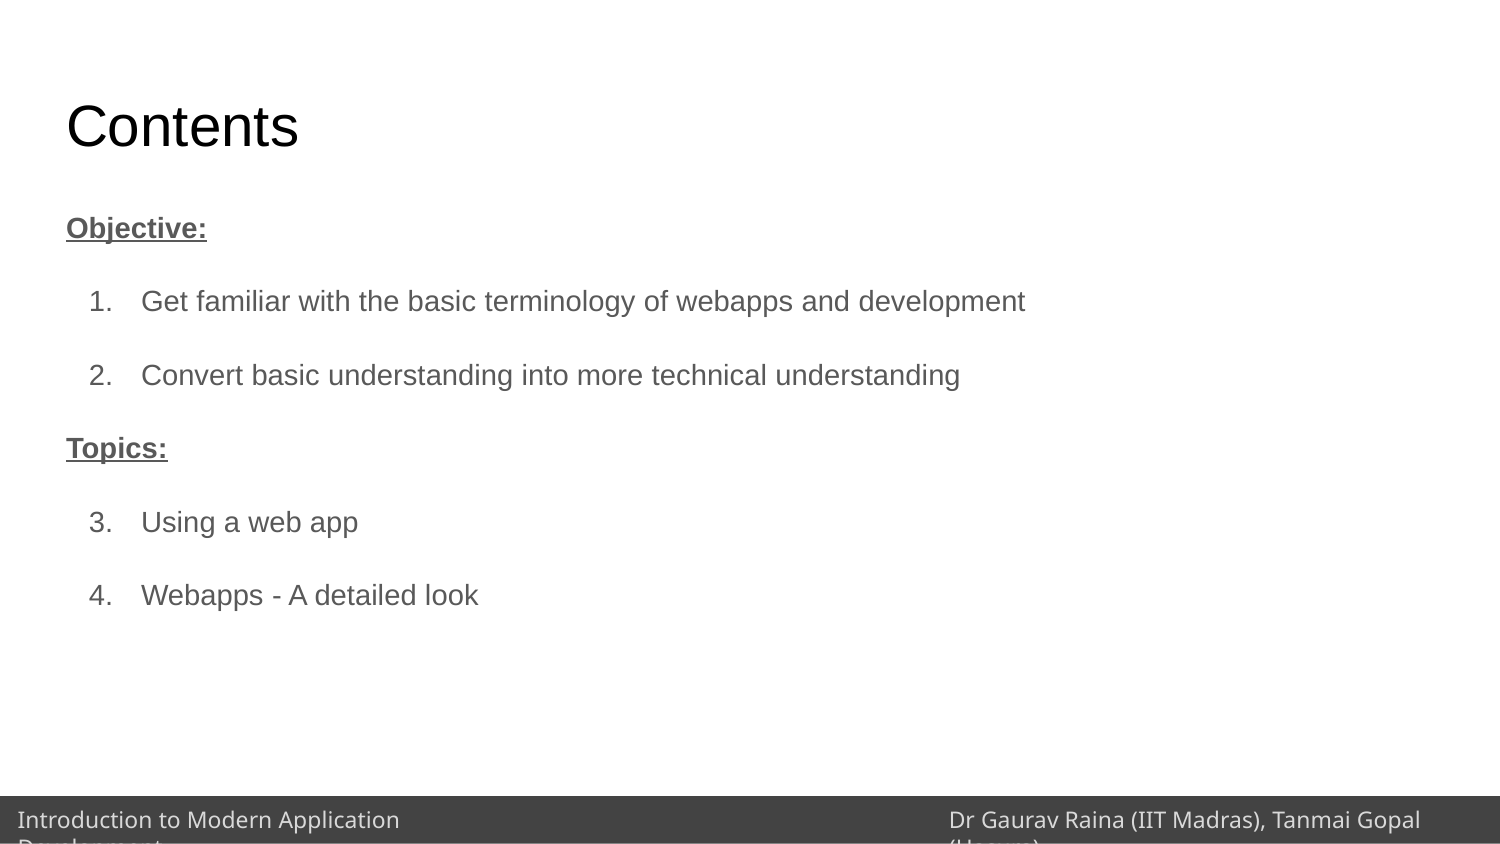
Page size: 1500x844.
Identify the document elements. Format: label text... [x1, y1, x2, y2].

list Objective: Get familiar with the basic terminology of webapps and development Convert basic understanding into more technical understanding Topics: Using a web app Webapps - A detailed look [51, 189, 1449, 750]
title Contents [51, 72, 1449, 167]
